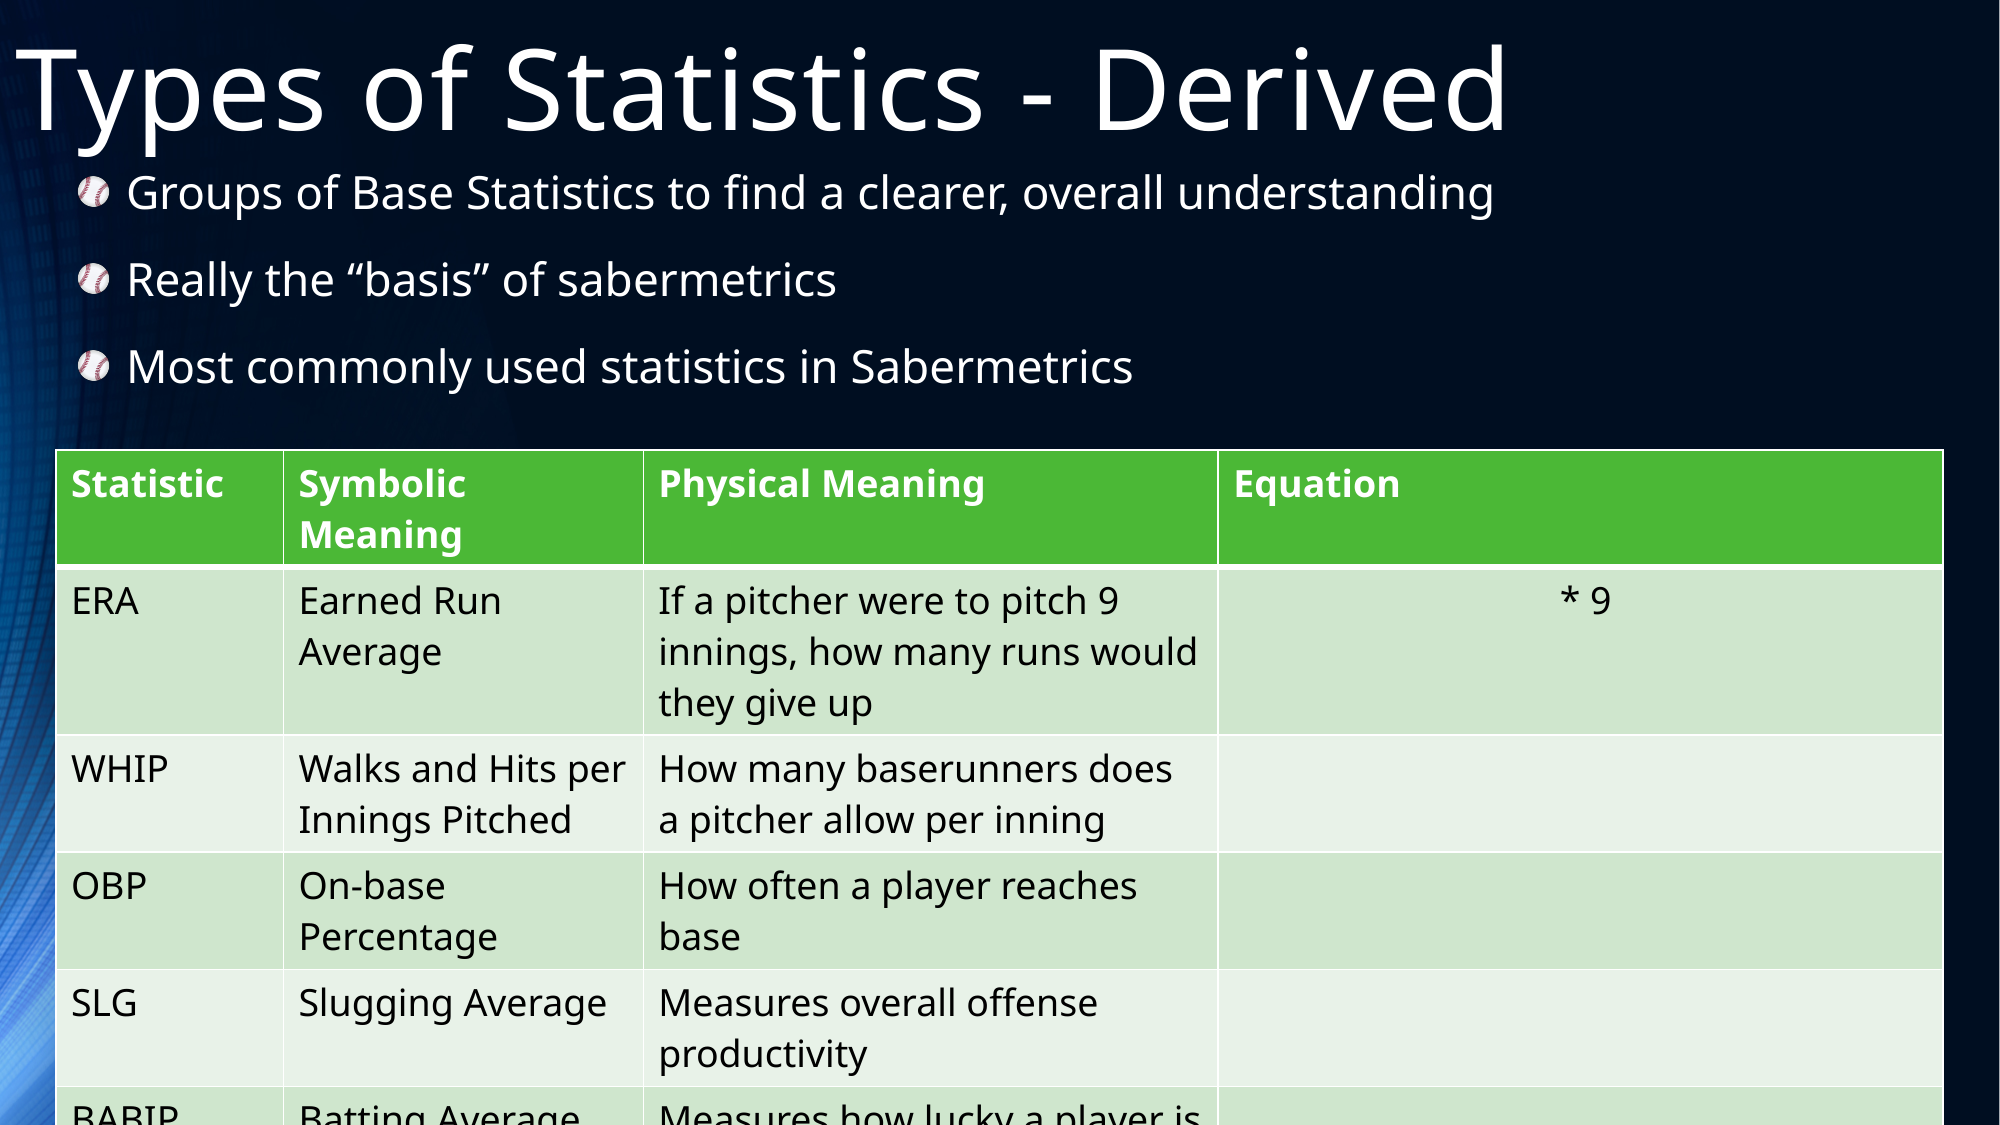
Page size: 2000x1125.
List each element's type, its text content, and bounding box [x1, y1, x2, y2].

title Types of Statistics - Derived [0, 24, 1600, 163]
picture [0, 0, 2000, 1125]
list Groups of Base Statistics to find a clearer, overall understanding Really the “basis” of sabermetrics Most commonly used statistics in Sabermetrics [62, 162, 1561, 400]
